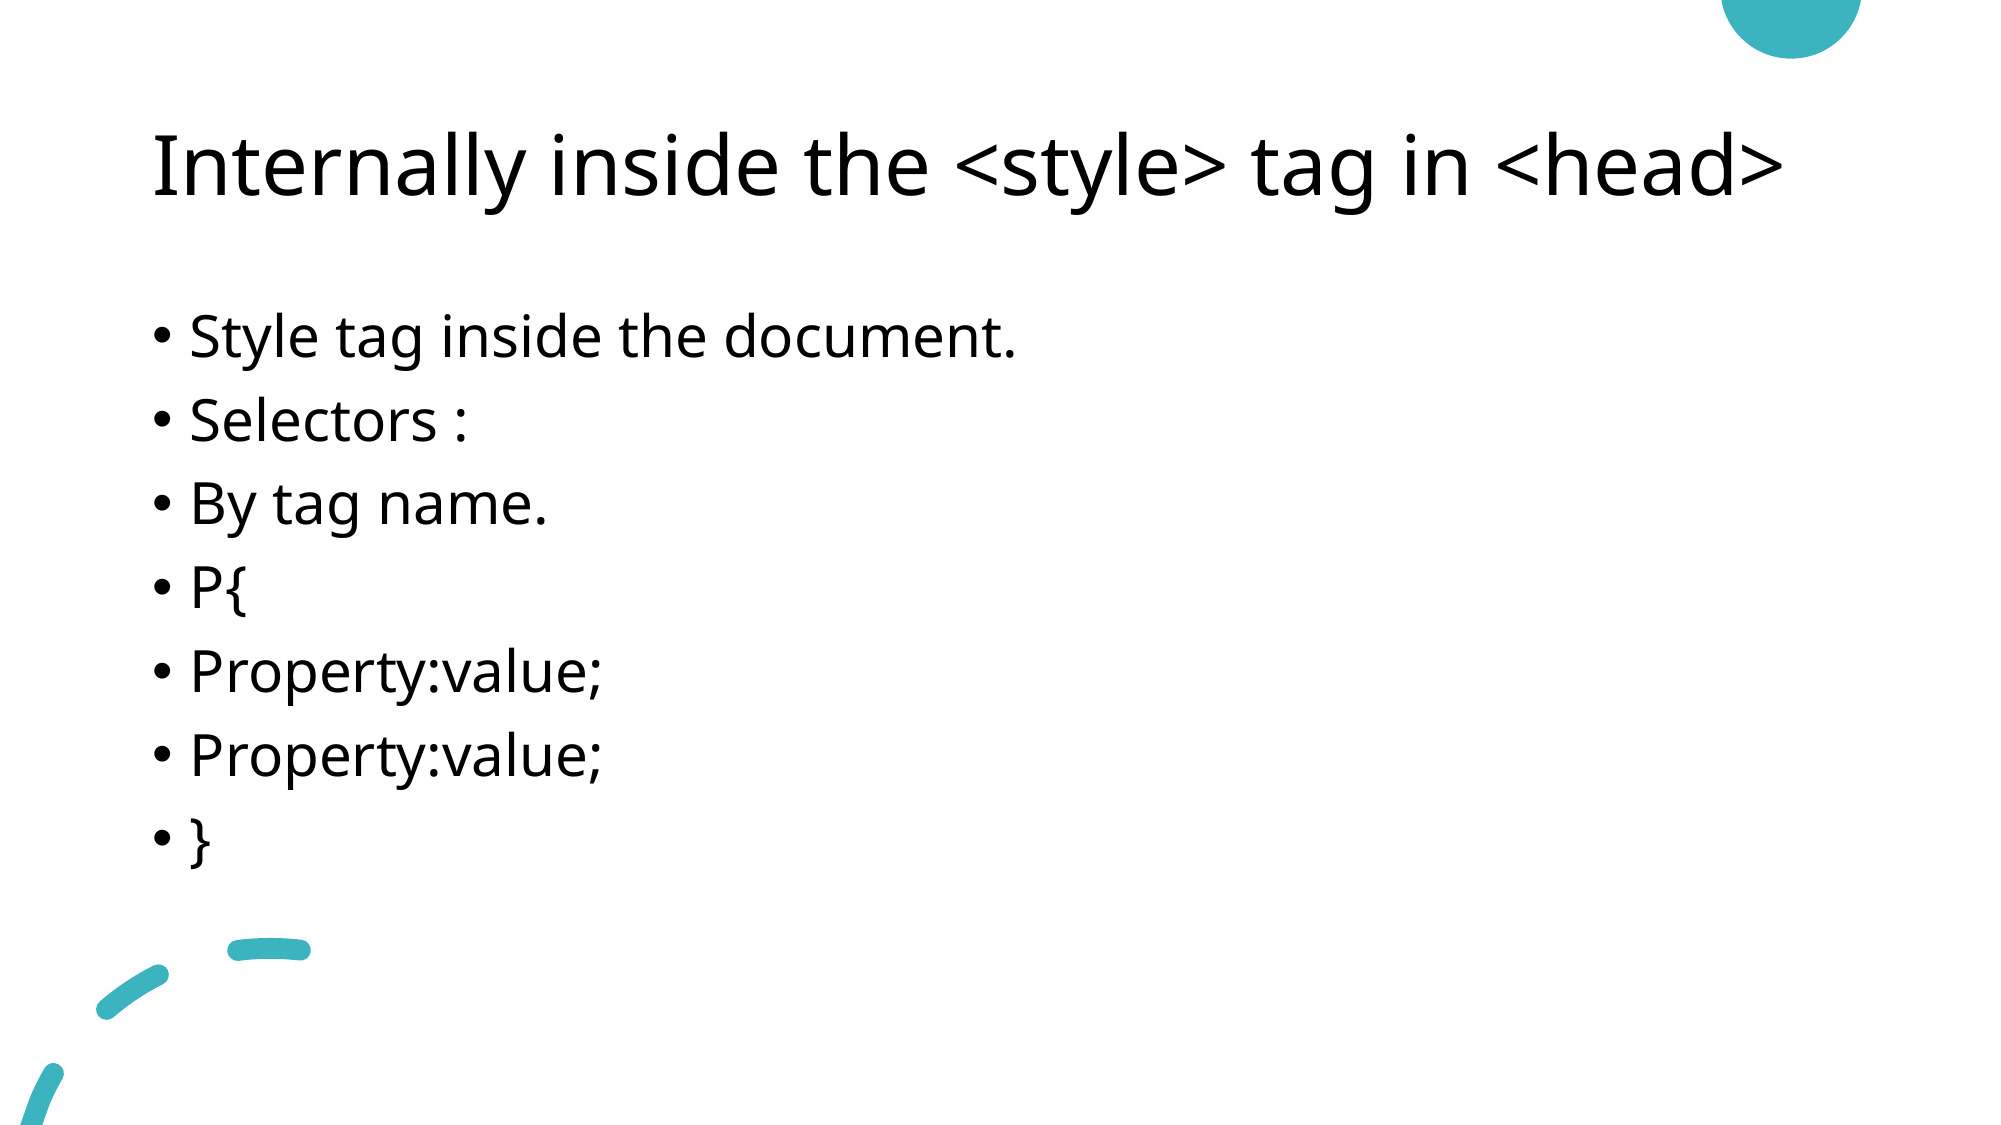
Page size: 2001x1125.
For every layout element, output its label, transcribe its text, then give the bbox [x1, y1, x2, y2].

title Internally inside the <style> tag in <head> [137, 59, 1863, 278]
list Style tag inside the document. Selectors : By tag name. P{ Property:value; Property:value; } [137, 299, 1905, 932]
